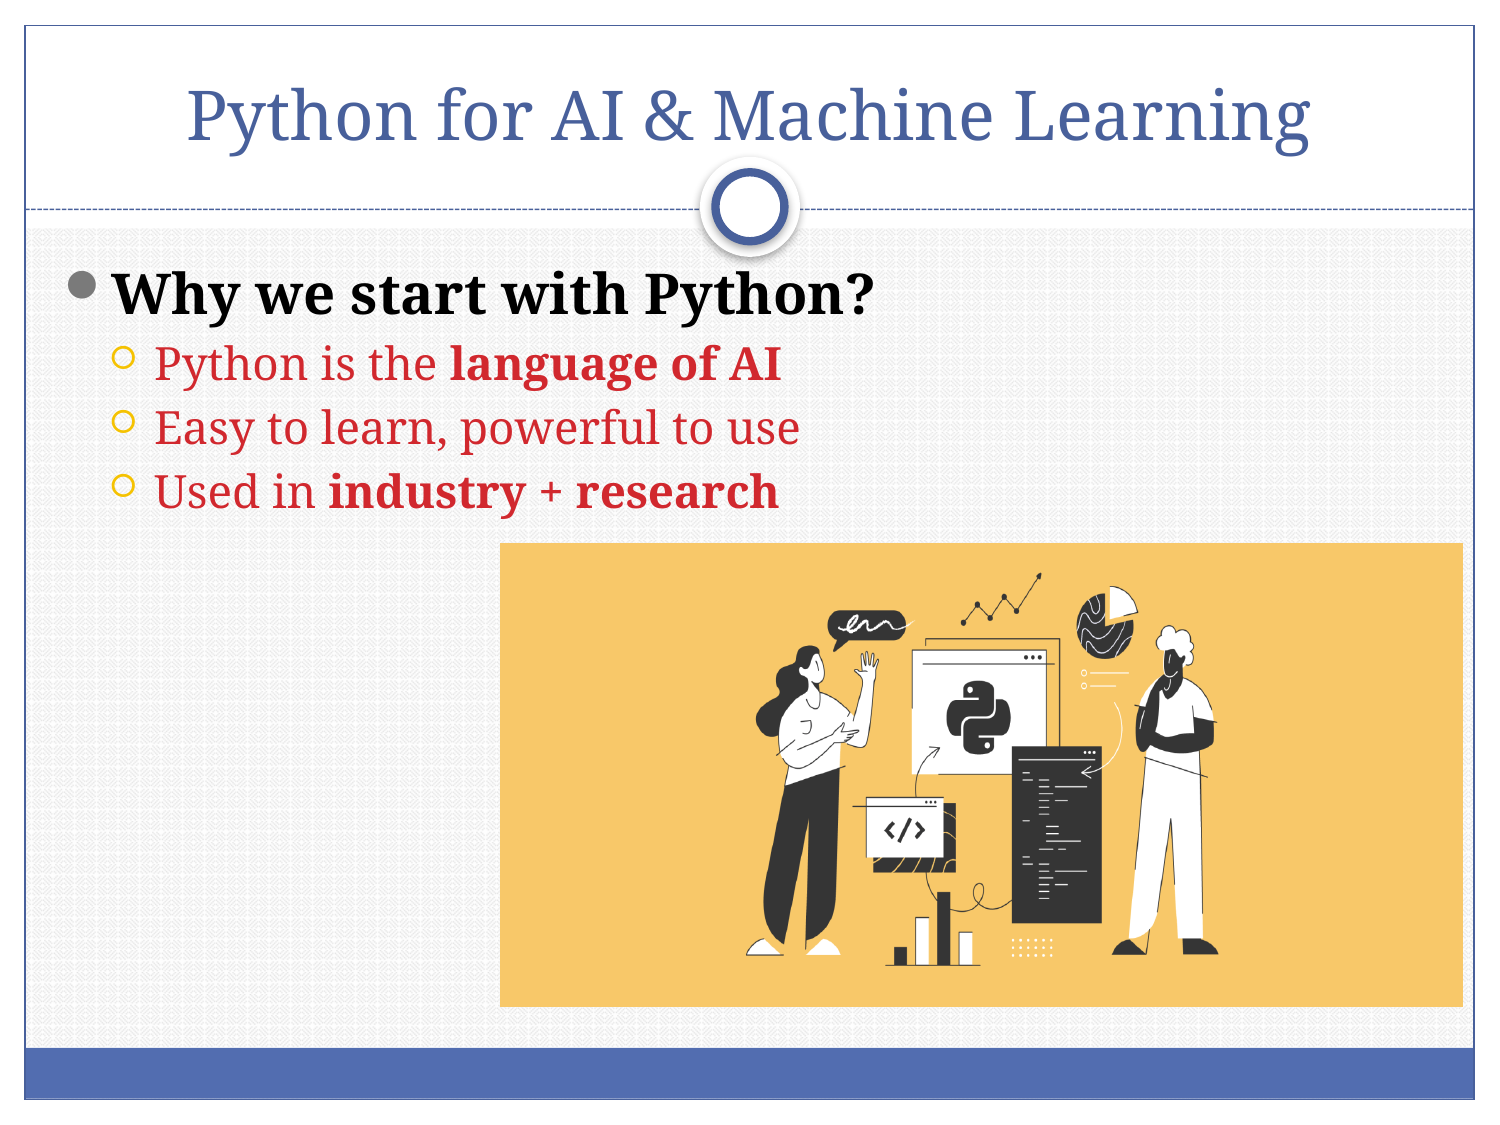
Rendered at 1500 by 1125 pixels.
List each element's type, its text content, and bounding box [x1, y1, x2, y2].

picture [499, 543, 1463, 1007]
list Why we start with Python? Python is the language of AI Easy to learn, powerful to use Used in industry + research [49, 250, 1445, 1001]
title Python for AI & Machine Learning [49, 37, 1450, 162]
